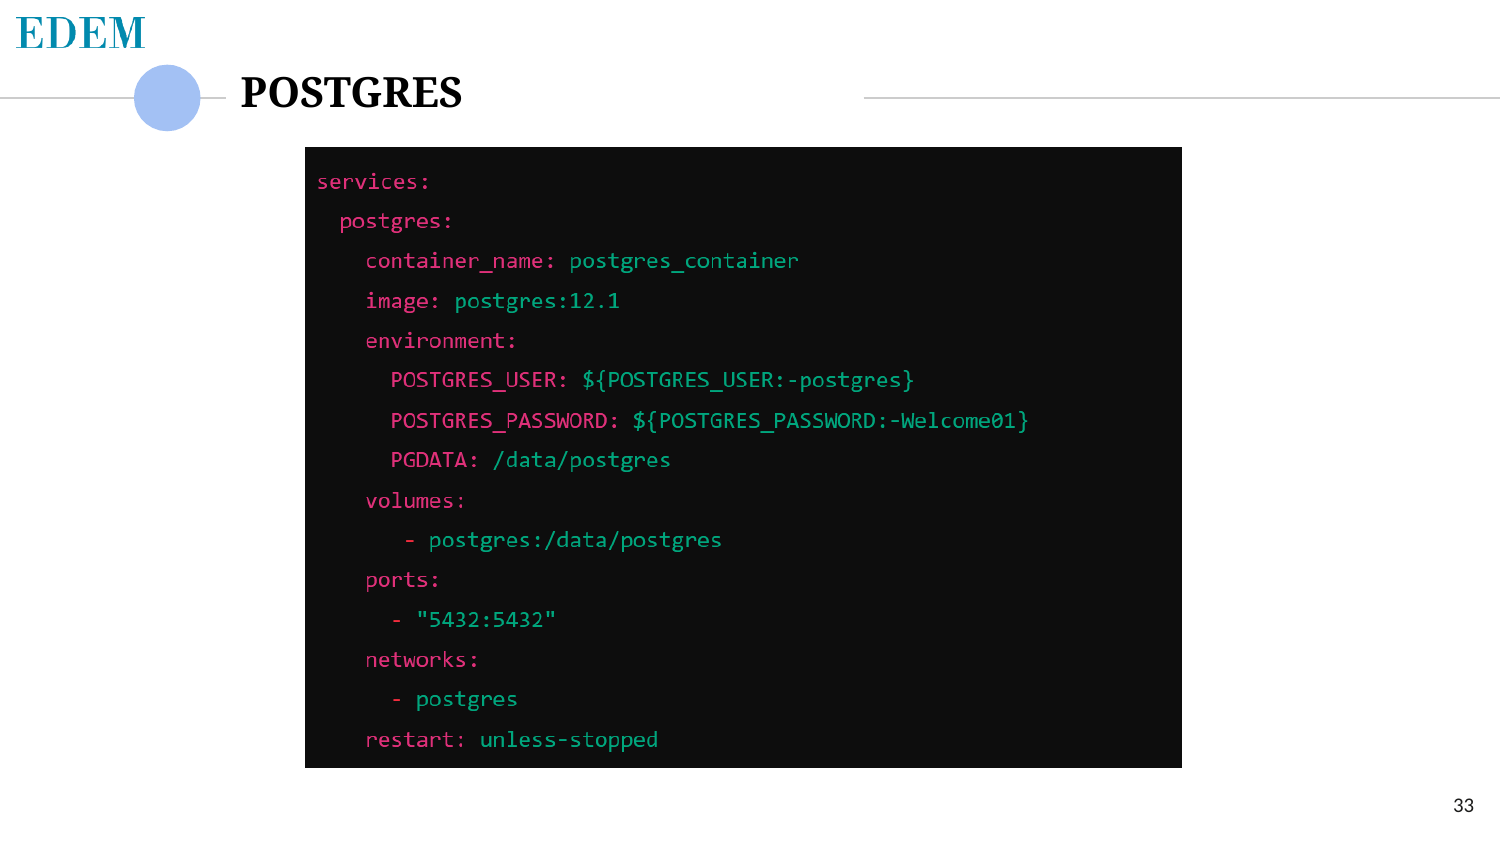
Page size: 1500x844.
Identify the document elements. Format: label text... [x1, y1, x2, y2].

picture [90, 17, 113, 48]
title POSTGRES [238, 63, 529, 207]
picture [67, 17, 84, 48]
picture [122, 17, 135, 48]
picture [141, 19, 145, 48]
picture [16, 19, 20, 48]
picture [116, 27, 123, 48]
picture [305, 147, 1182, 768]
slide_number 33 [1446, 794, 1483, 844]
picture [27, 17, 50, 48]
picture [57, 19, 69, 48]
